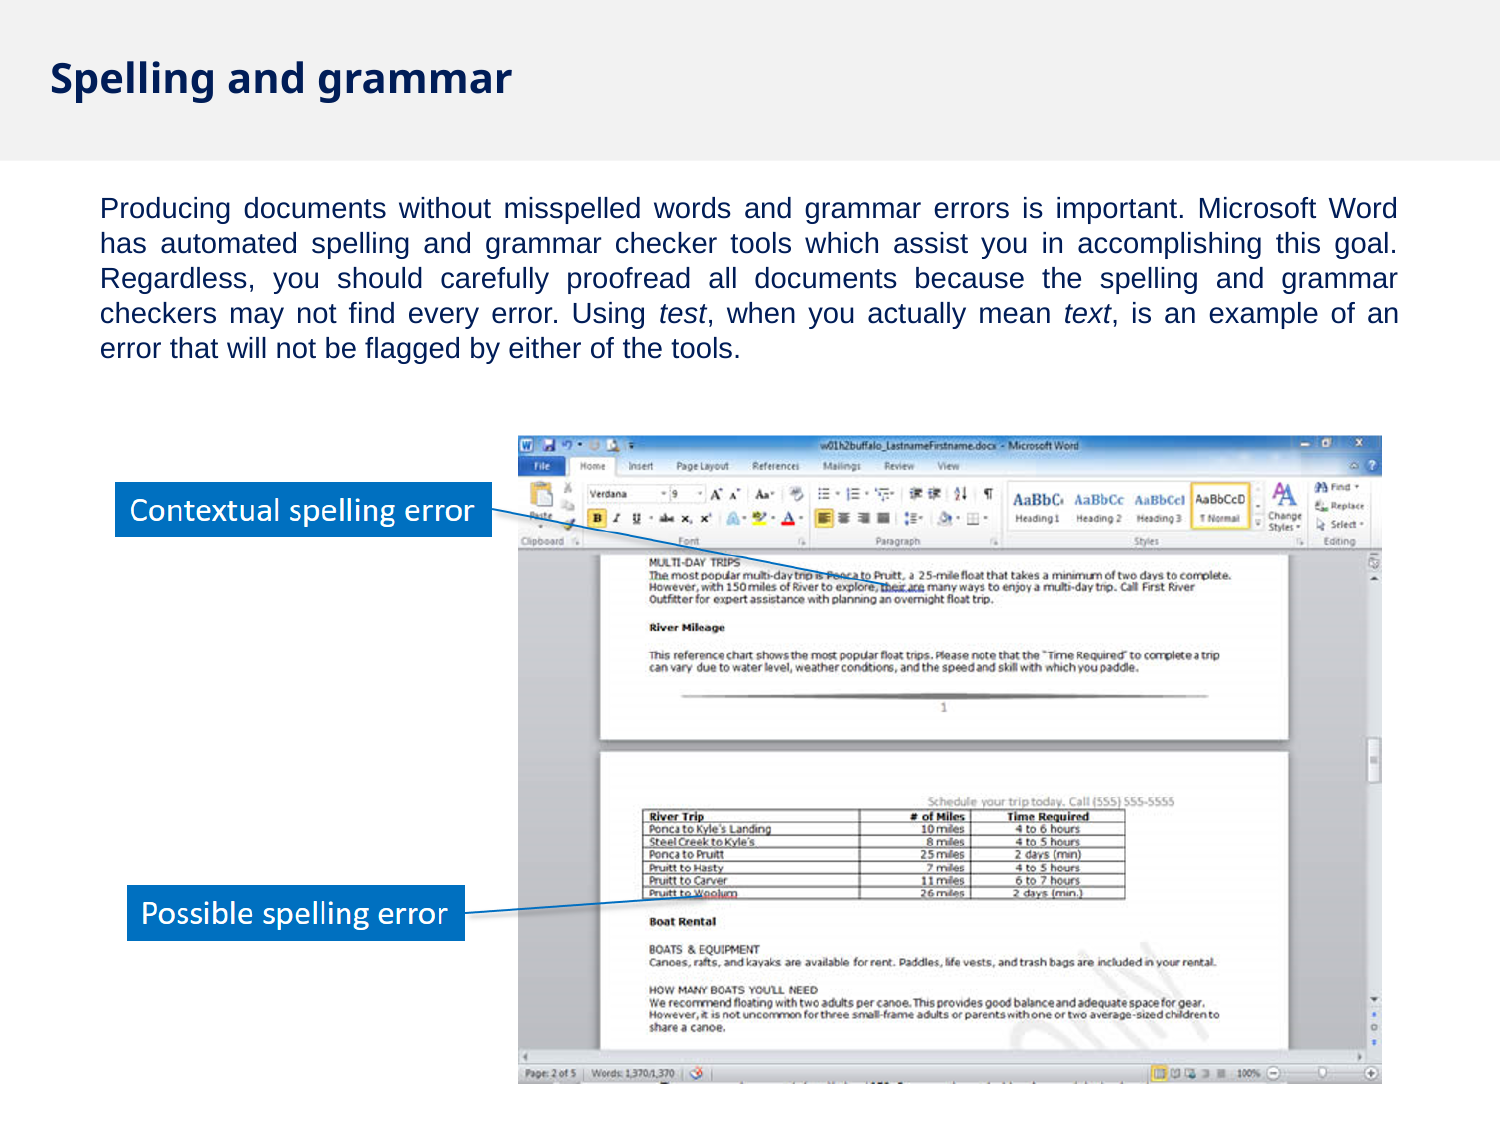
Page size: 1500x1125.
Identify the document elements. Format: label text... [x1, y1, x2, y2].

text_box Producing documents without misspelled words and grammar errors is important. Microsoft Word has automated spelling and grammar checker tools which assist you in accomplishing this goal. Regardless, you should carefully proofread all documents because the spelling and grammar checkers may not find every error. Using test, when you actually mean text, is an example of an error that will not be flagged by either of the tools. [99, 187, 1400, 365]
picture [111, 412, 1401, 1088]
title Spelling and grammar [50, 50, 1038, 240]
